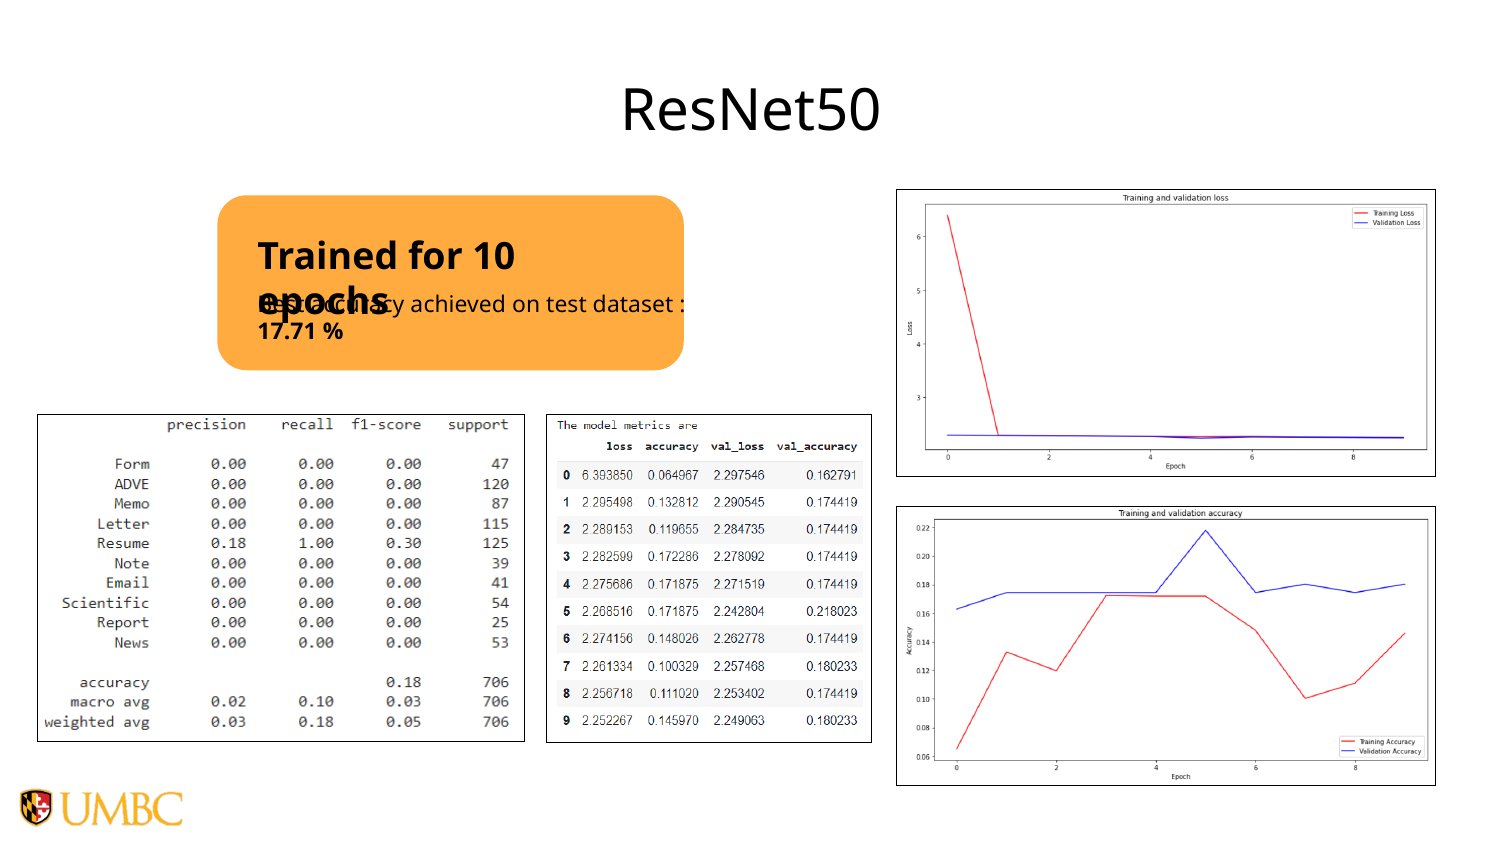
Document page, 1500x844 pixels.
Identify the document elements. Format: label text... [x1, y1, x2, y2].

picture [896, 506, 1437, 786]
picture [546, 413, 873, 743]
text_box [242, 216, 710, 431]
picture [17, 414, 525, 844]
text_box [217, 195, 683, 369]
picture [896, 188, 1437, 477]
text_box ResNet50 [117, 67, 1385, 147]
